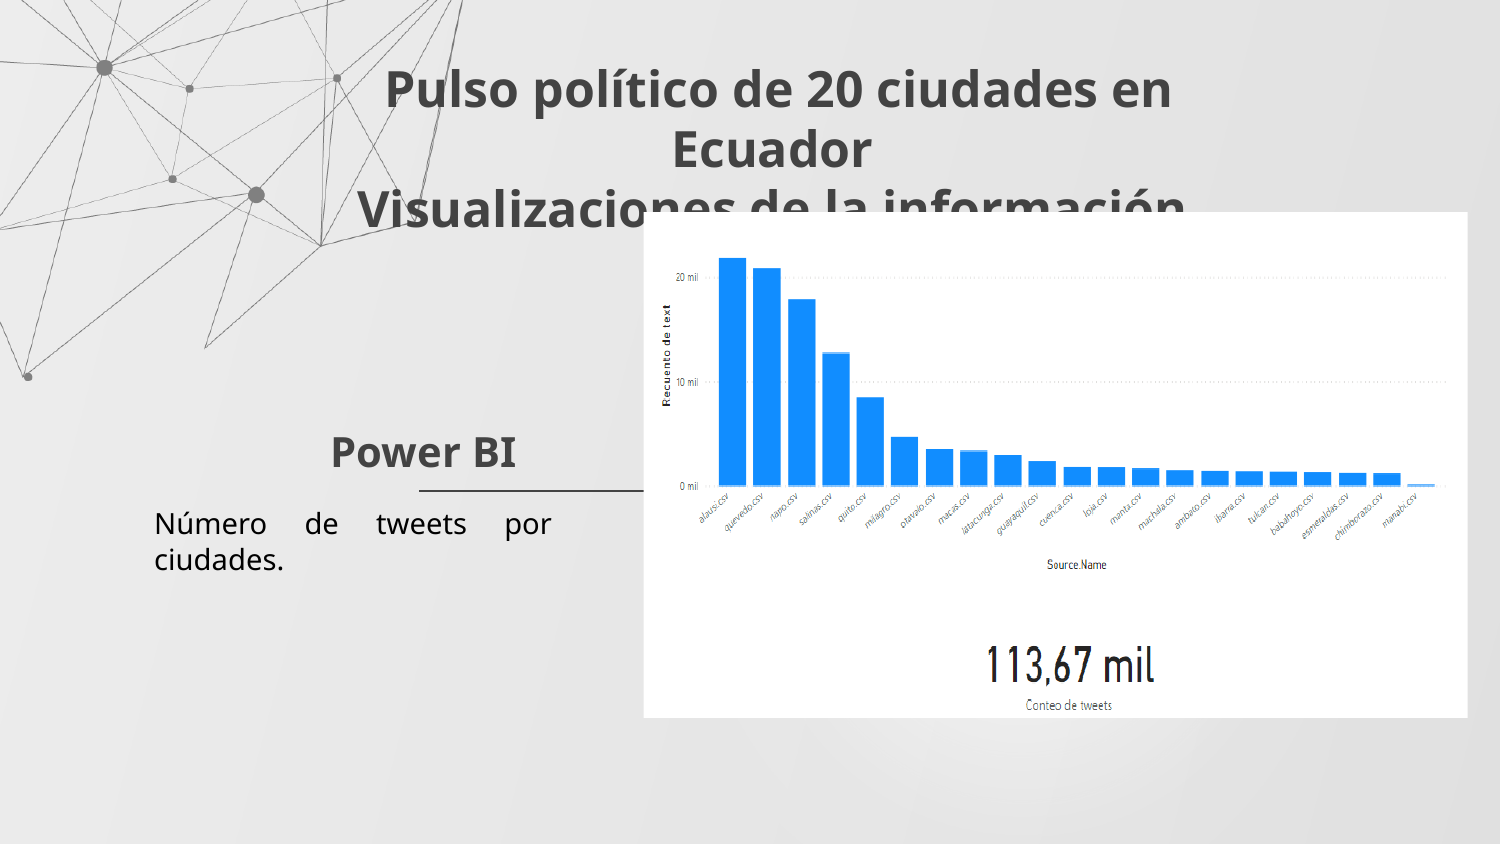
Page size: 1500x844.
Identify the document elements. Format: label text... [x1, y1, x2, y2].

picture [0, 0, 1500, 844]
title Pulso político de 20 ciudades en Ecuador Visualizaciones de la información [262, 42, 1283, 163]
subtitle Número de tweets por ciudades. [139, 491, 567, 784]
title Power BI [92, 154, 532, 491]
